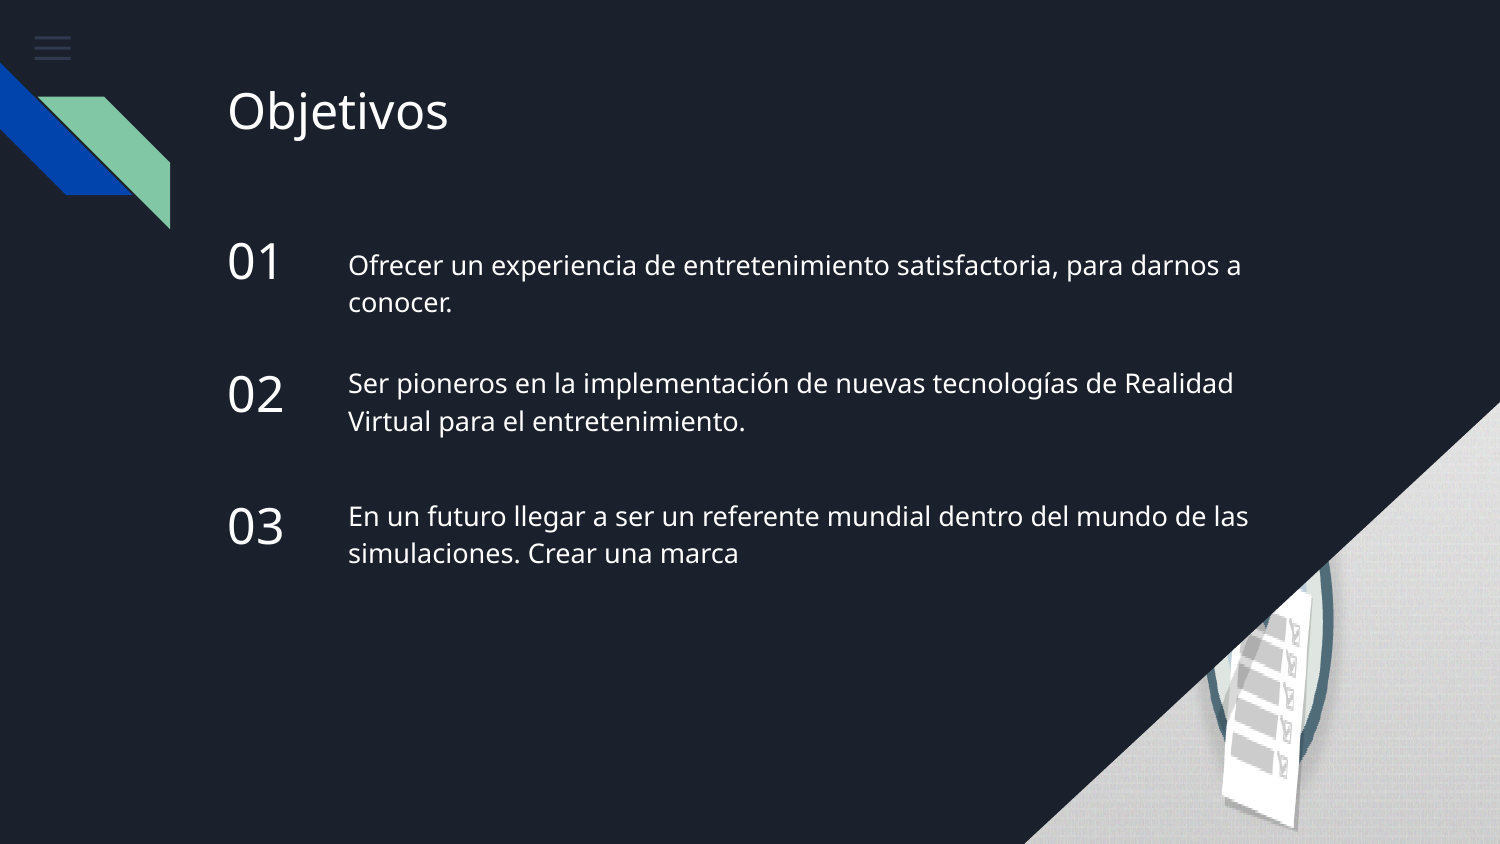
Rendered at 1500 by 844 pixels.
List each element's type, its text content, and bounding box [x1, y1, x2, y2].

title Objetivos [212, 64, 1368, 215]
list Ser pioneros en la implementación de nuevas tecnologías de Realidad Virtual para el entretenimiento. [333, 347, 1298, 479]
text_box 01 [212, 214, 333, 347]
picture [1024, 401, 1500, 844]
text_box 02 [212, 347, 333, 479]
list Ofrecer un experiencia de entretenimiento satisfactoria, para darnos a conocer. [333, 214, 1298, 347]
list En un futuro llegar a ser un referente mundial dentro del mundo de las simulaciones. Crear una marca [333, 479, 1019, 613]
text_box 03 [212, 479, 333, 613]
